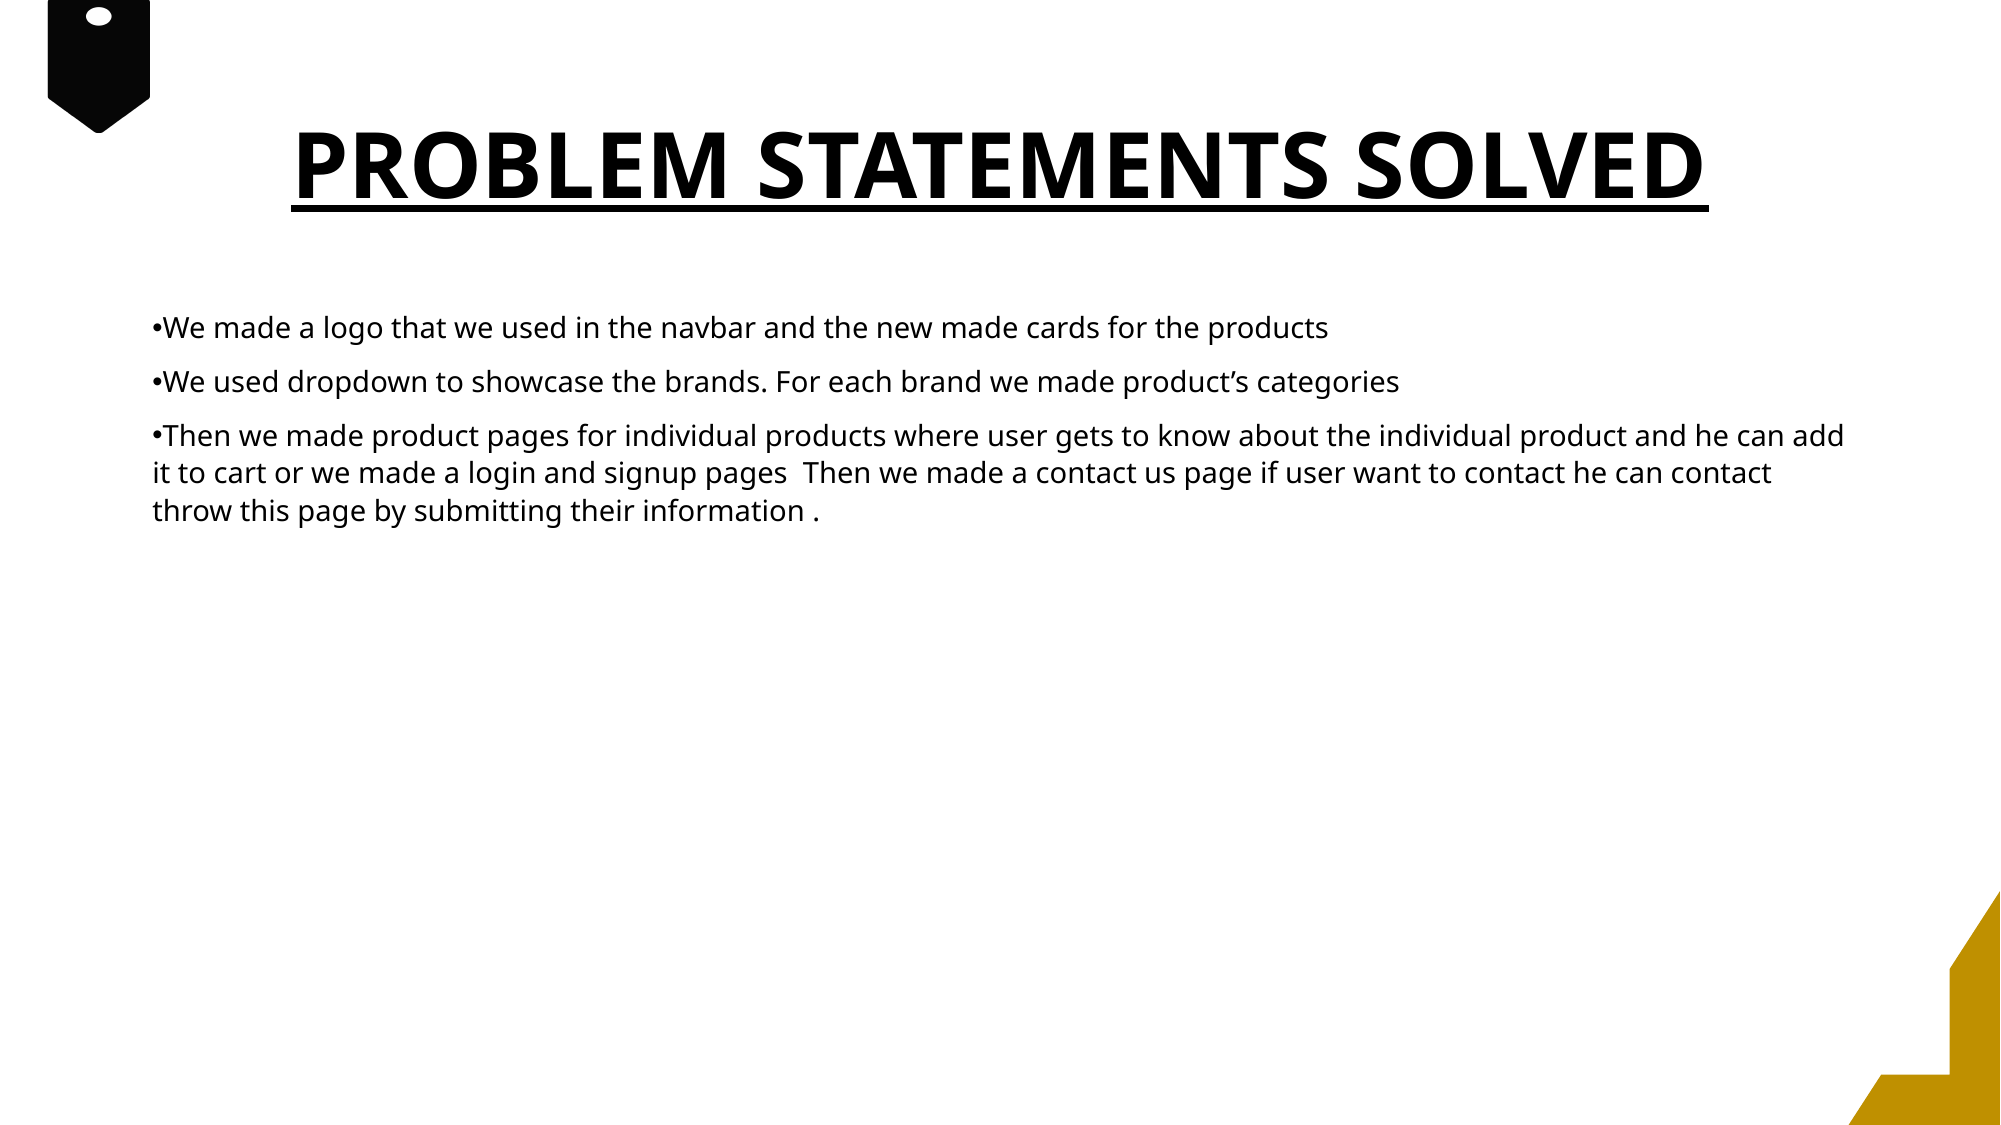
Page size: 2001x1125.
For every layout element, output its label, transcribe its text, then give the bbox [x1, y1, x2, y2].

text_box [1847, 889, 2000, 1125]
title PROBLEM STATEMENTS SOLVED [137, 59, 1863, 278]
list We made a logo that we used in the navbar and the new made cards for the products We used dropdown to showcase the brands. For each brand we made product’s categories Then we made product pages for individual products where user gets to know about the individual product and he can add it to cart or we made a login and signup pages Then we made a contact us page if user want to contact he can contact throw this page by submitting their information . [137, 299, 1863, 1014]
text_box [0, 0, 217, 151]
